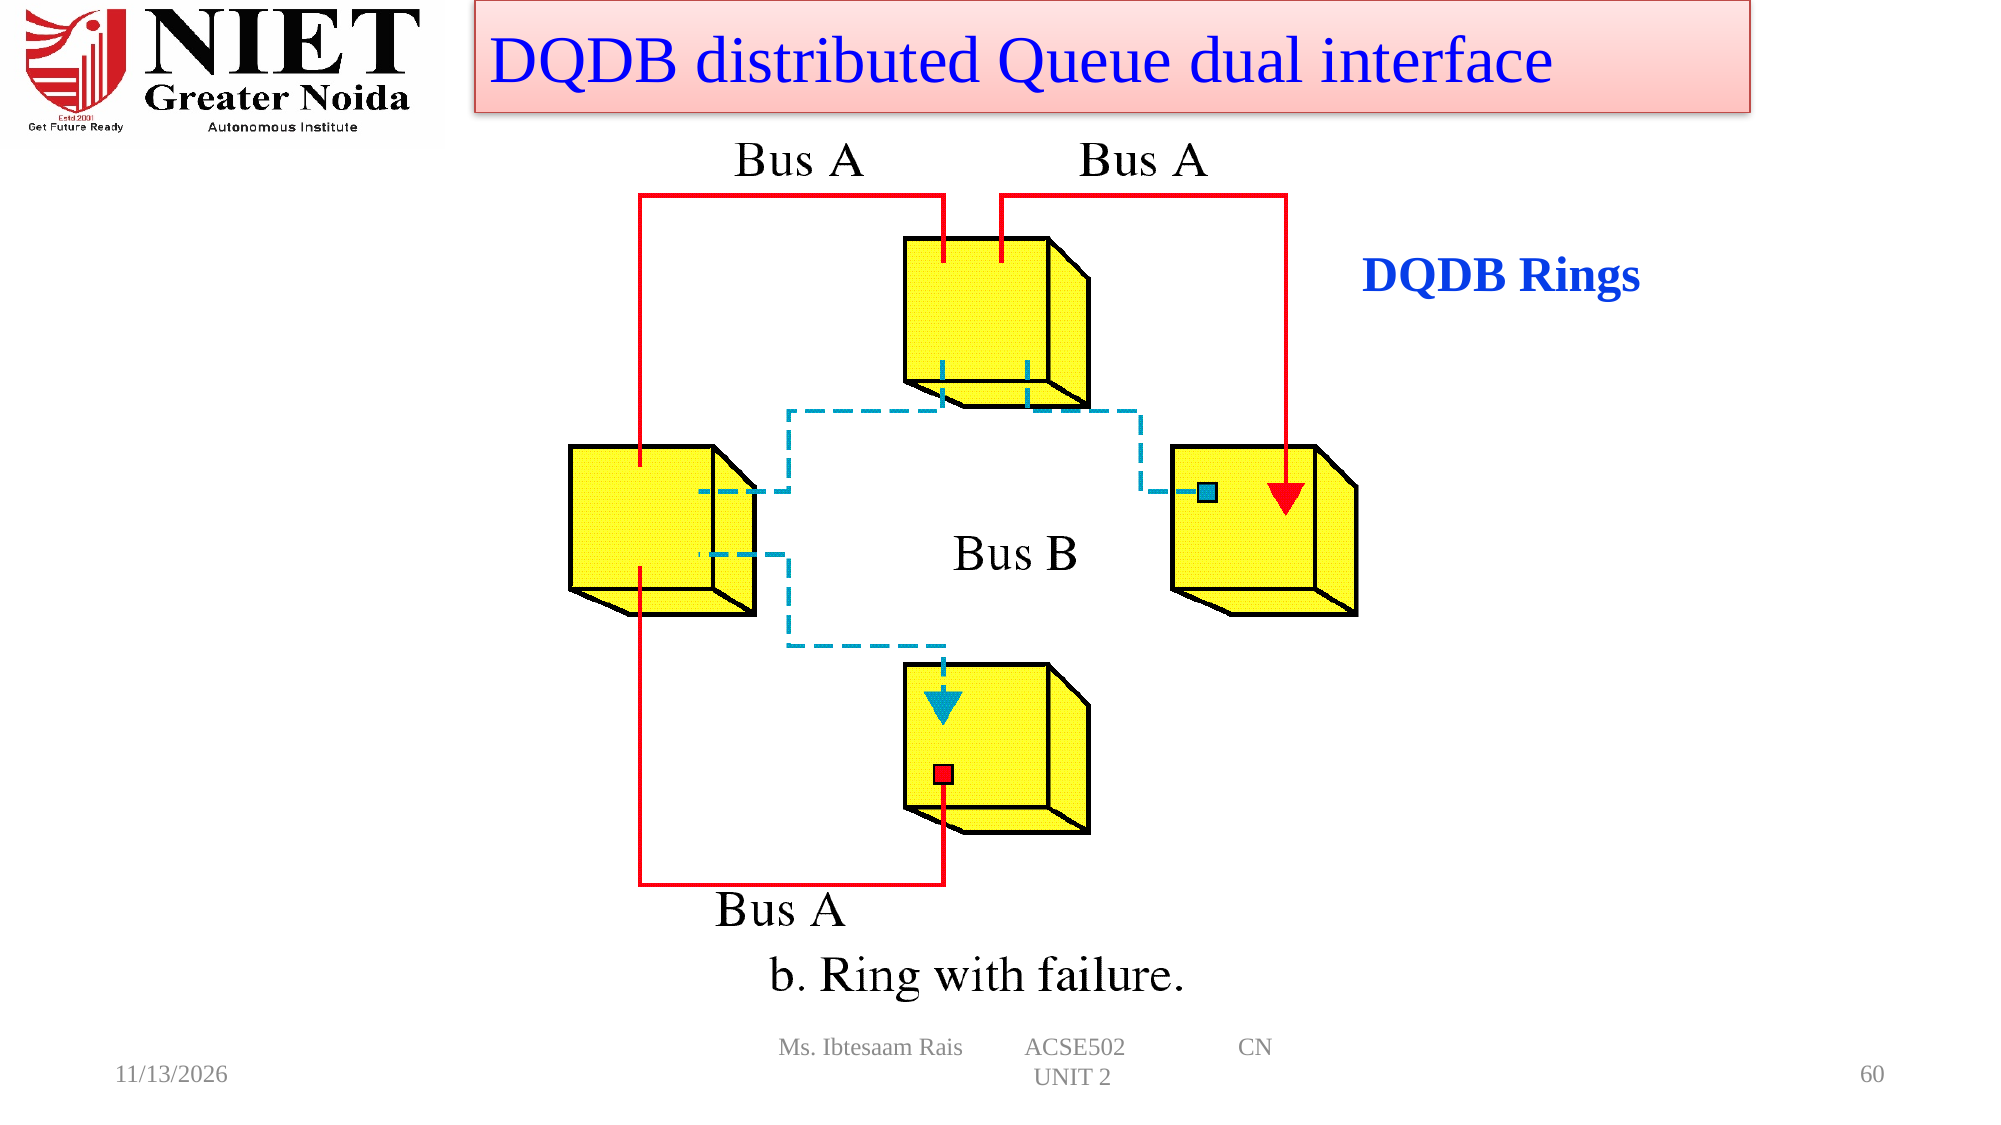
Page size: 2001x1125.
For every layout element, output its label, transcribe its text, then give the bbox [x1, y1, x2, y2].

text_box DQDB Rings [1365, 234, 1657, 309]
picture [567, 129, 1360, 1002]
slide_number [99, 1042, 567, 1103]
footer Ms. Ibtesaam Rais ACSE502 CN UNIT 2 [762, 1042, 1352, 1079]
picture [0, 0, 445, 149]
slide_number 60 [1433, 1042, 1900, 1103]
text_box DQDB distributed Queue dual interface [474, 0, 1751, 113]
